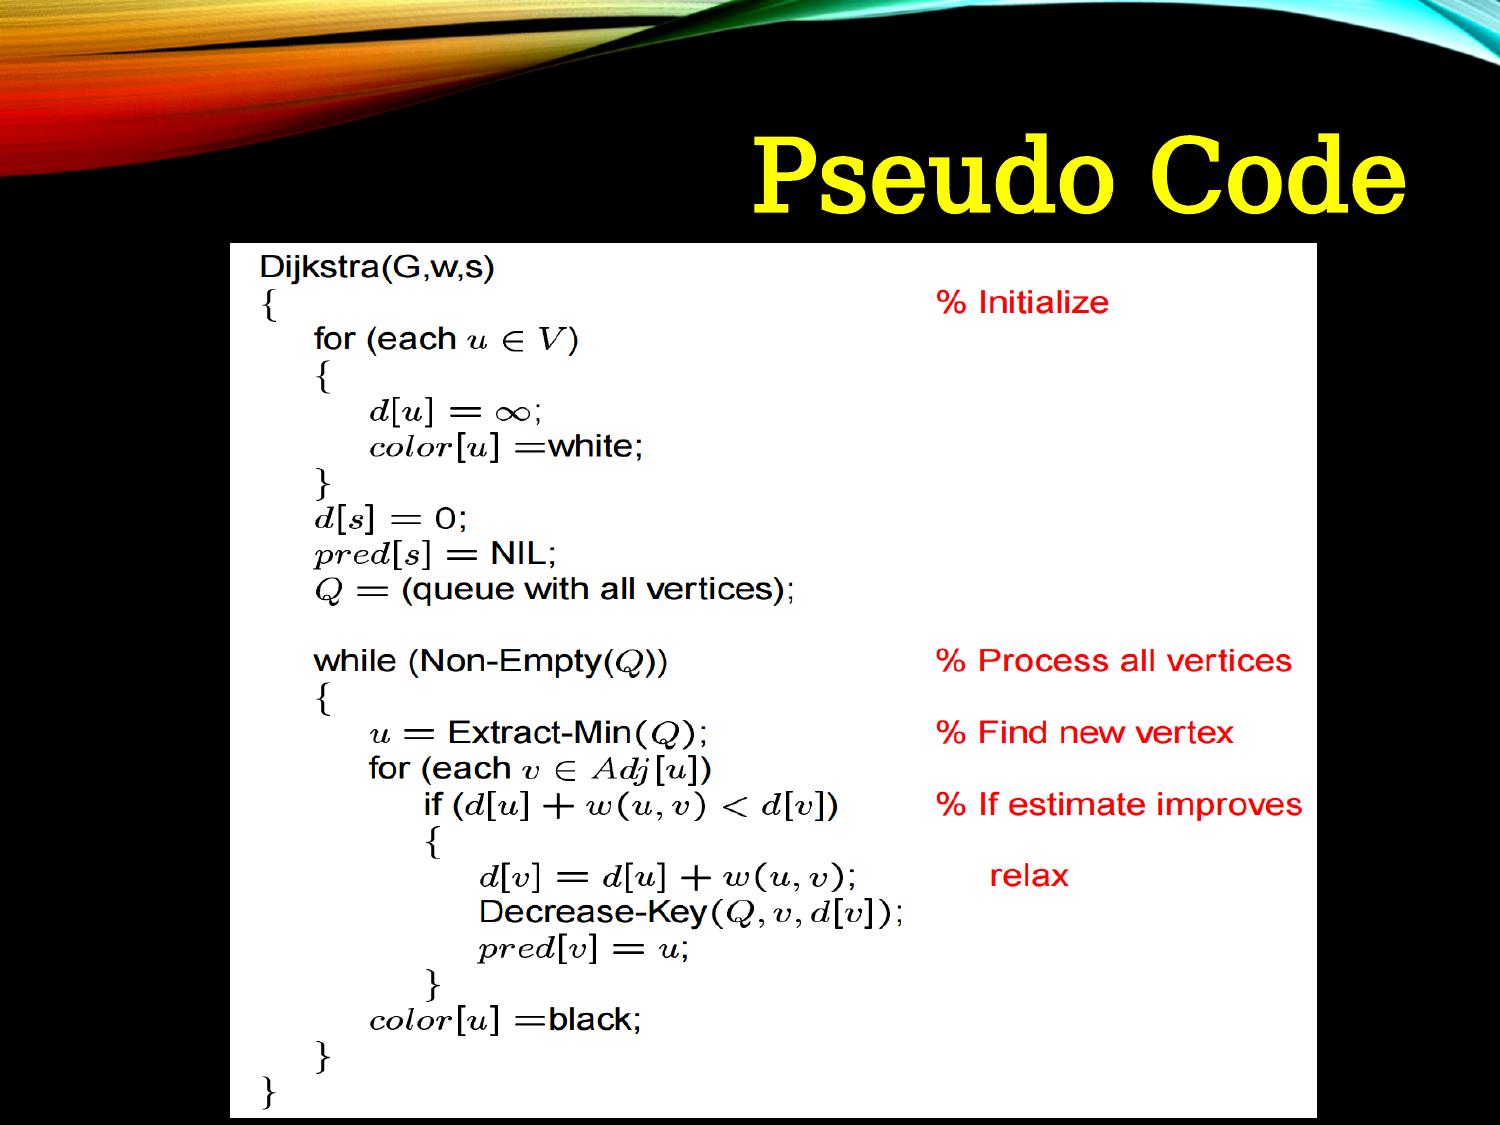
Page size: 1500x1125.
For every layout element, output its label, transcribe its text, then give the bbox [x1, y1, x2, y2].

title Pseudo Code [17, 90, 1424, 268]
picture [229, 243, 1318, 1118]
picture [0, 0, 1500, 178]
